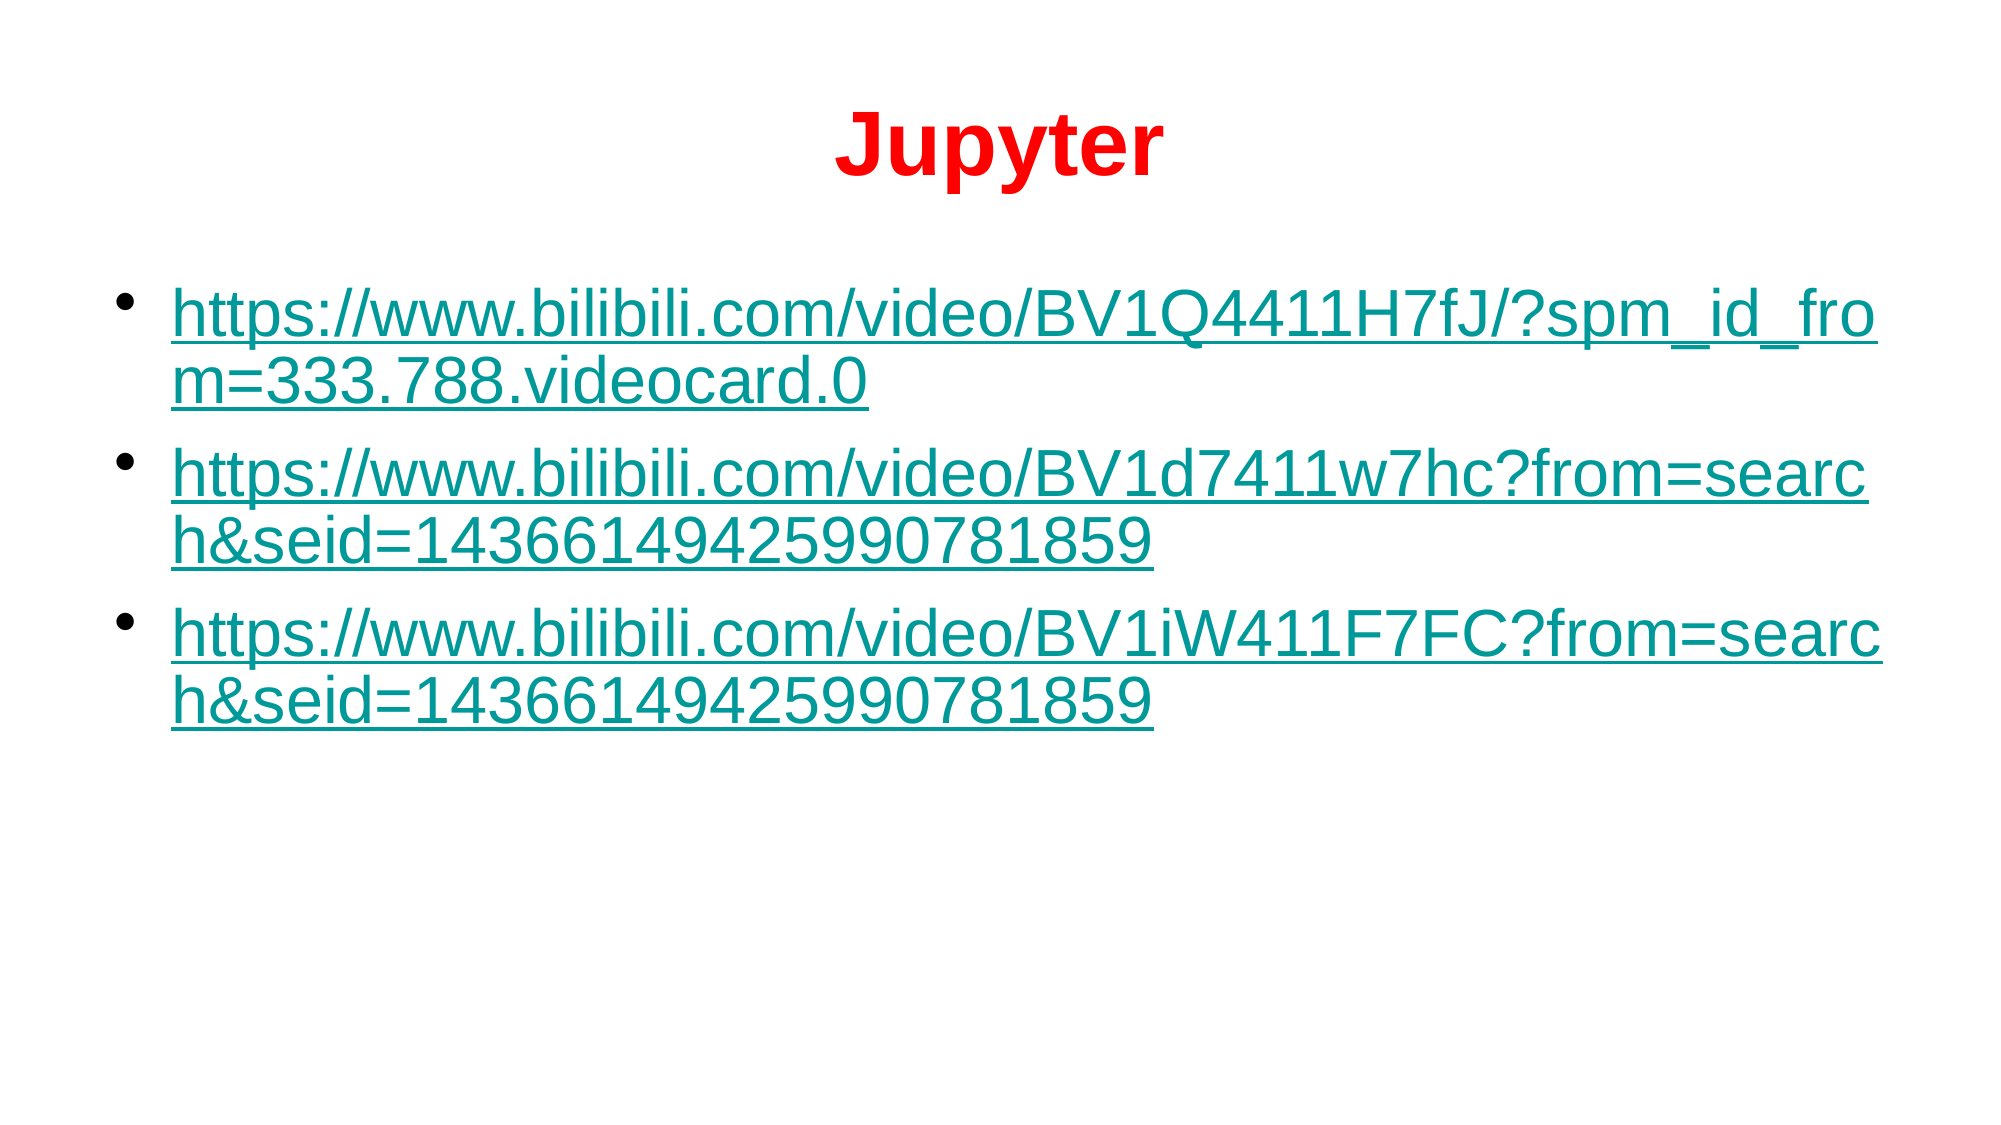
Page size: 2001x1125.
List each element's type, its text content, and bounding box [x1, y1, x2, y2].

list https://www.bilibili.com/video/BV1Q4411H7fJ/?spm_id_from=333.788.videocard.0 https://www.bilibili.com/video/BV1d7411w7hc?from=search&seid=14366149425990781859 https://www.bilibili.com/video/BV1iW411F7FC?from=search&seid=14366149425990781859 [99, 262, 1900, 1005]
title Jupyter [99, 45, 1900, 233]
